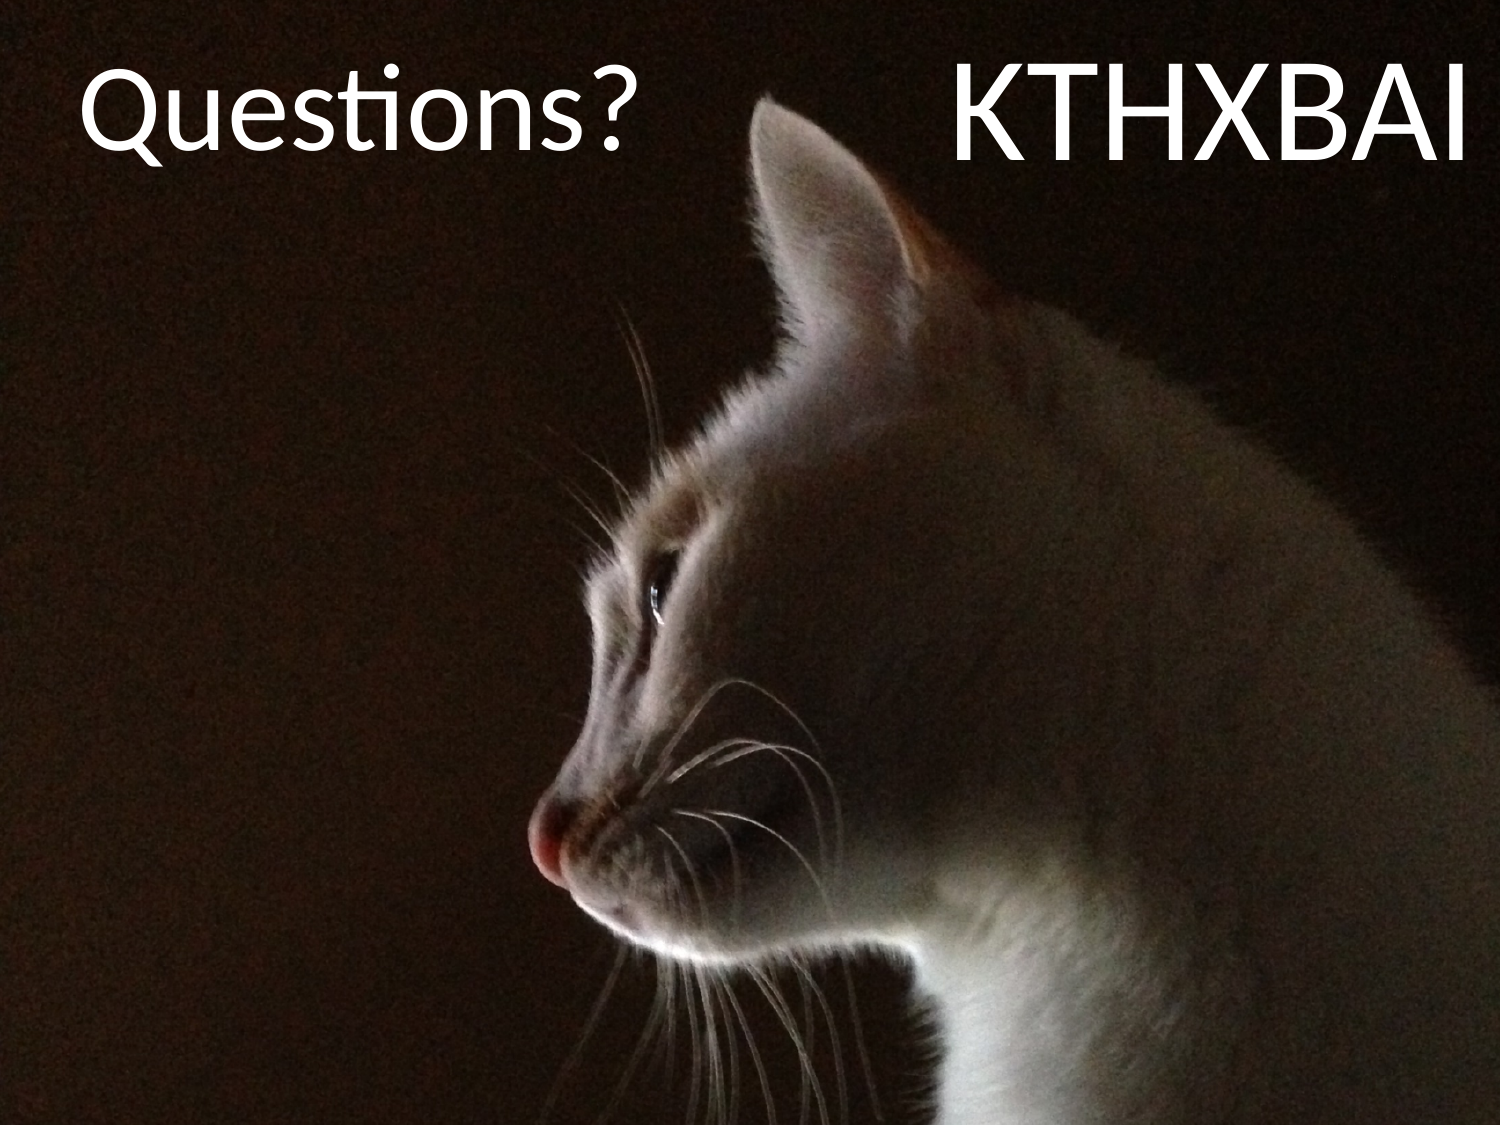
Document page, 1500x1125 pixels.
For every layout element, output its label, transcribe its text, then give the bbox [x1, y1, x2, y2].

picture [0, 0, 1500, 1125]
text_box KTHXBAI [1315, 3, 1491, 198]
text_box Questions? [62, 18, 180, 183]
